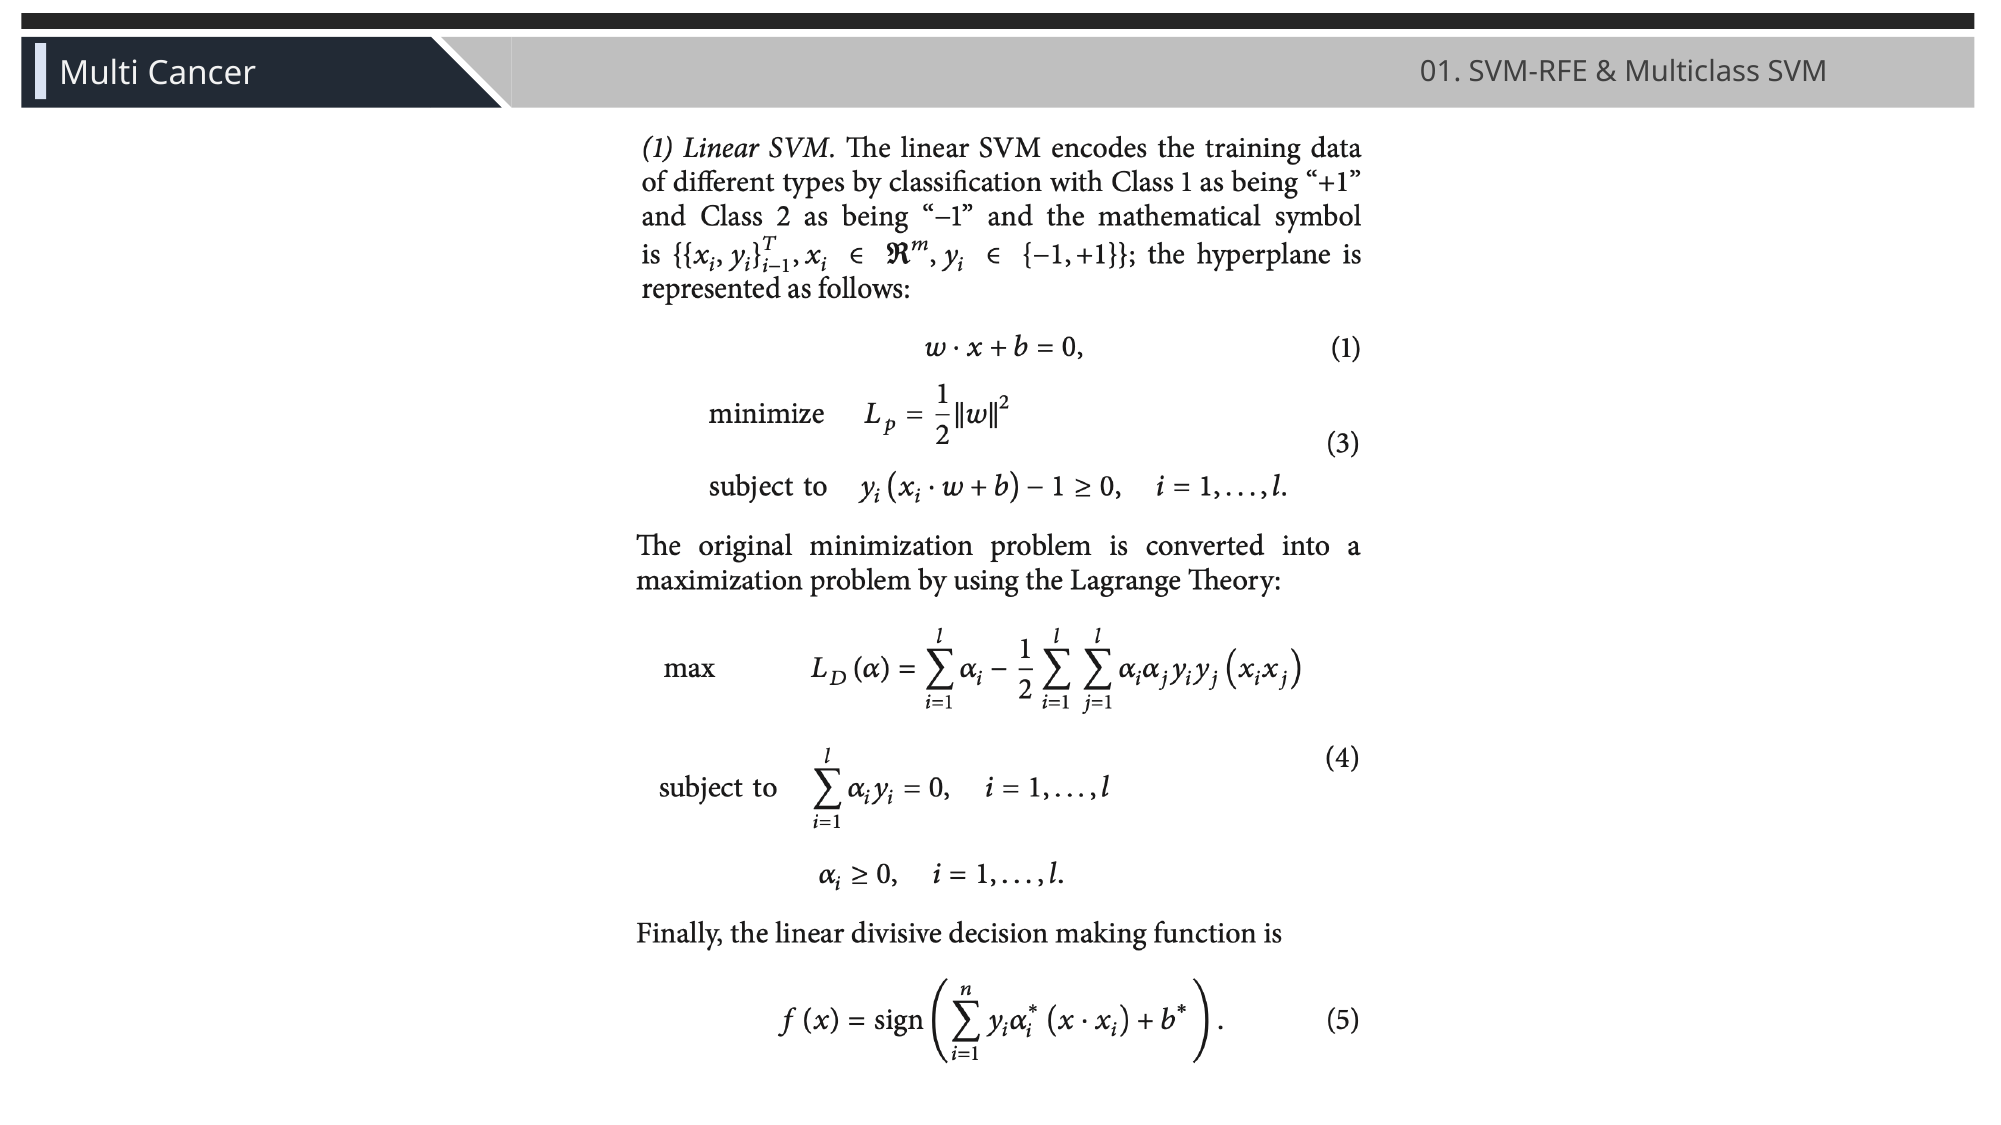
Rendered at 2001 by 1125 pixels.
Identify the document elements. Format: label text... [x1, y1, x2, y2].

text_box [429, 34, 505, 109]
text_box [20, 36, 429, 109]
text_box Multi Cancer [47, 43, 344, 99]
picture [594, 124, 1406, 1112]
text_box [20, 12, 1975, 30]
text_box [440, 36, 1975, 108]
text_box [34, 42, 47, 100]
